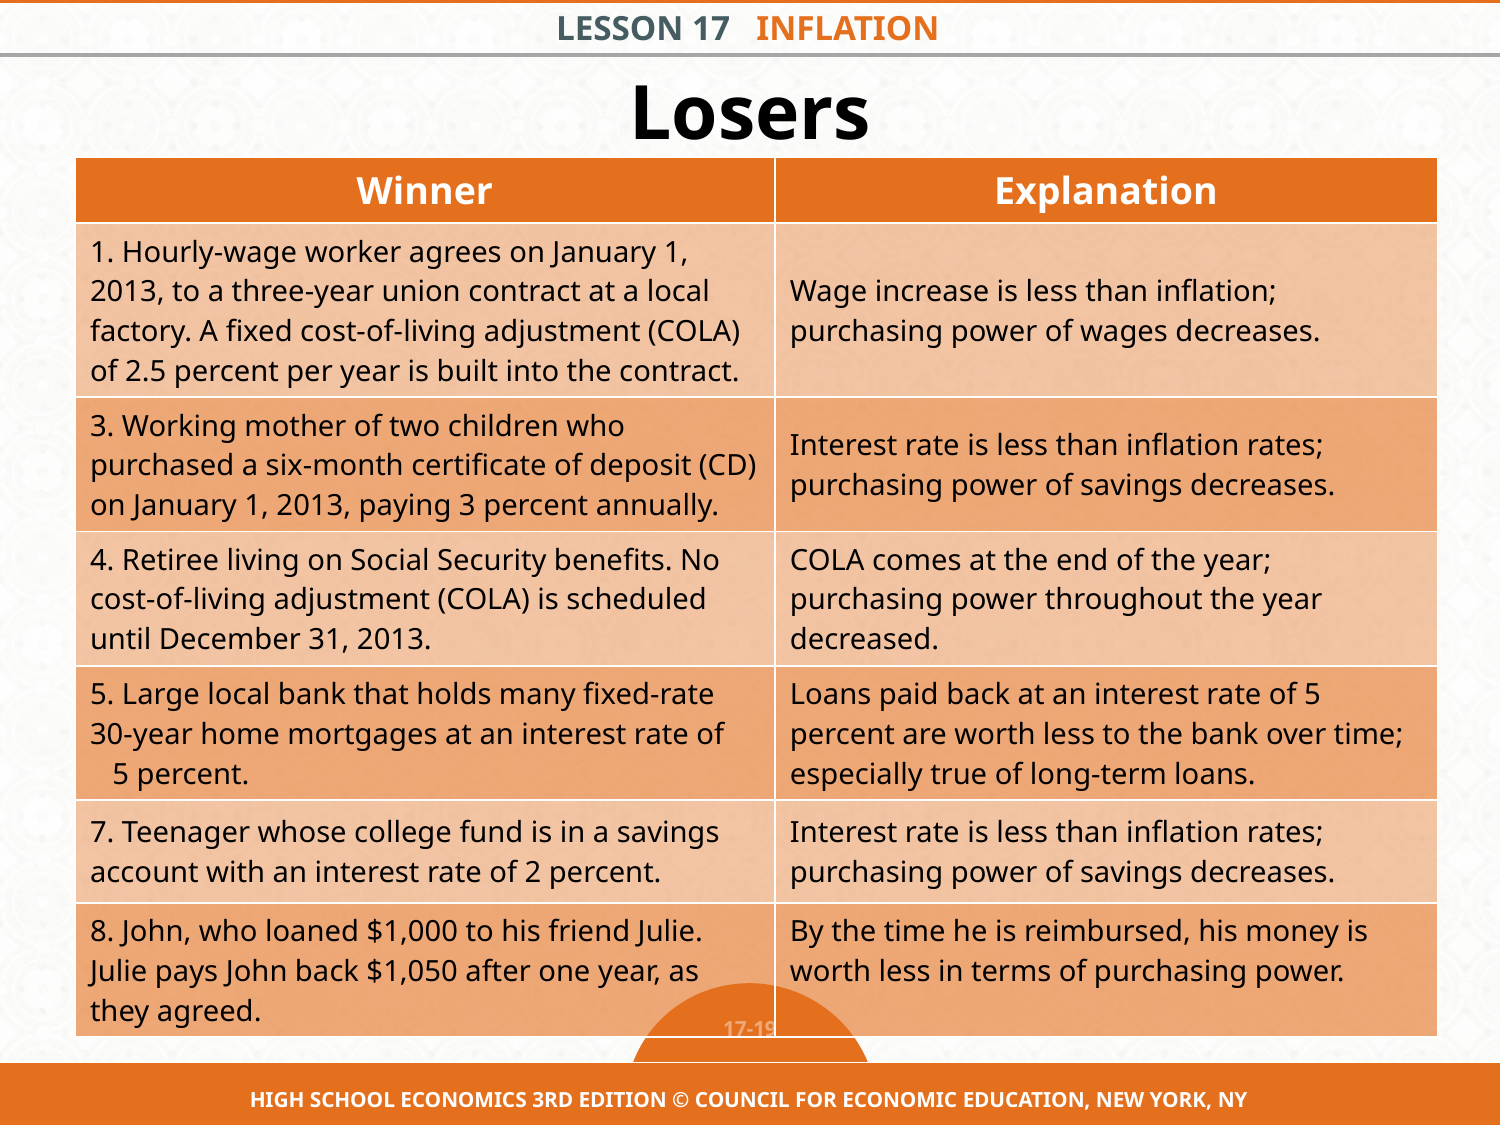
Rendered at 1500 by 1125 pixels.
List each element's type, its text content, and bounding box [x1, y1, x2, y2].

table_cell COLA comes at the end of the year; purchasing power throughout the year decreased. [776, 532, 1437, 665]
table_cell Interest rate is less than inflation rates; purchasing power of savings decreases. [776, 398, 1437, 531]
table_cell 3. Working mother of two children who purchased a six-month certificate of deposit (CD) on January 1, 2013, paying 3 percent annually. [76, 398, 774, 531]
table_cell 7. Teenager whose college fund is in a savings account with an interest rate of 2 percent. [76, 801, 774, 902]
table_cell 8. John, who loaned $1,000 to his friend Julie. Julie pays John back $1,050 after one year, as they agreed. [76, 904, 774, 1036]
table_cell Loans paid back at an interest rate of 5 percent are worth less to the bank over time; especially true of long-term loans. [776, 667, 1437, 799]
table_cell 4. Retiree living on Social Security benefits. No cost-of-living adjustment (COLA) is scheduled until December 31, 2013. [76, 532, 774, 665]
table_header Winner [76, 158, 774, 222]
picture [0, 57, 1500, 1062]
table_cell 1. Hourly-wage worker agrees on January 1, 2013, to a three-year union contract at a local factory. A fixed cost-of-living adjustment (COLA) of 2.5 percent per year is built into the contract. [76, 224, 774, 396]
table_cell 5. Large local bank that holds many fixed-rate 30-year home mortgages at an interest rate of 5 percent. [76, 667, 774, 799]
title Losers [75, 69, 1425, 150]
table_header Explanation [776, 158, 1437, 222]
table_cell By the time he is reimbursed, his money is worth less in terms of purchasing power. [776, 904, 1437, 1036]
picture [0, 3, 1500, 53]
table_cell Wage increase is less than inflation; purchasing power of wages decreases. [776, 224, 1437, 396]
table_cell Interest rate is less than inflation rates; purchasing power of savings decreases. [776, 801, 1437, 902]
